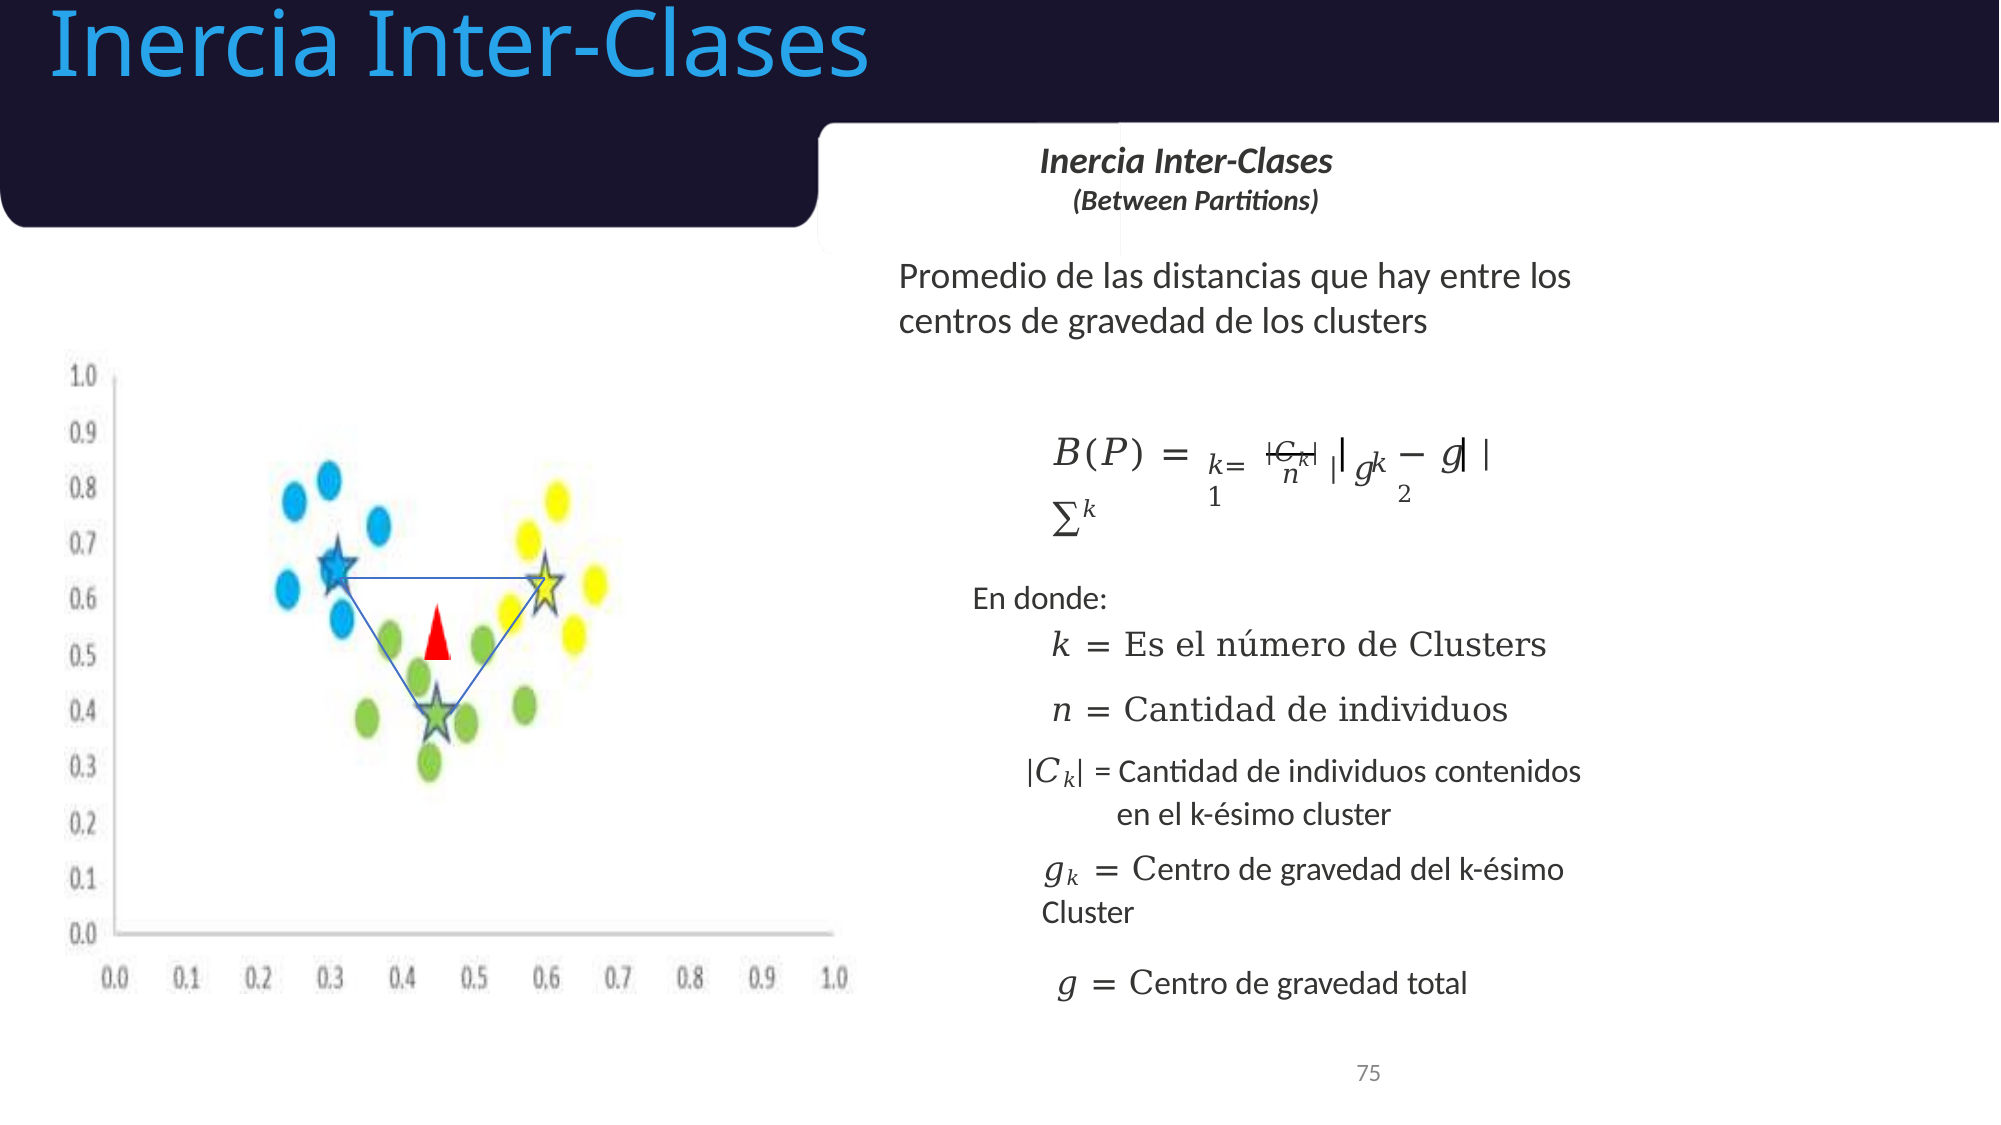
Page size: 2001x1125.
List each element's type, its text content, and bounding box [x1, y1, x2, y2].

text_box Promedio de las distancias que hay entre los centros de gravedad de los clusters [896, 248, 1576, 341]
text_box 𝑘 [1367, 443, 1389, 479]
text_box |𝐶𝑘| | 𝑔 [1260, 403, 1378, 487]
text_box En donde: 𝑘 = Es el número de Clusters 𝑛 = Cantidad de individuos |𝐶𝑘| = Cantidad de individuos contenidos en el k-ésimo cluster 𝑔𝑘 = Centro de gravedad del k-ésimo Cluster 𝑔 = Centro de gravedad total [966, 567, 1665, 1002]
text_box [64, 349, 857, 994]
text_box 𝑘=1 [1230, 444, 1263, 513]
text_box − 𝑔 |2 [1390, 425, 1504, 522]
text_box 𝐵(𝑃) = ∑𝑘 [1044, 425, 1230, 541]
title Inercia Inter-Clases [47, 11, 967, 211]
picture [0, 0, 1999, 255]
slide_number 75 [1350, 1060, 1391, 1125]
text_box Inercia Inter-Clases (Between Partitions) [1037, 133, 1338, 217]
